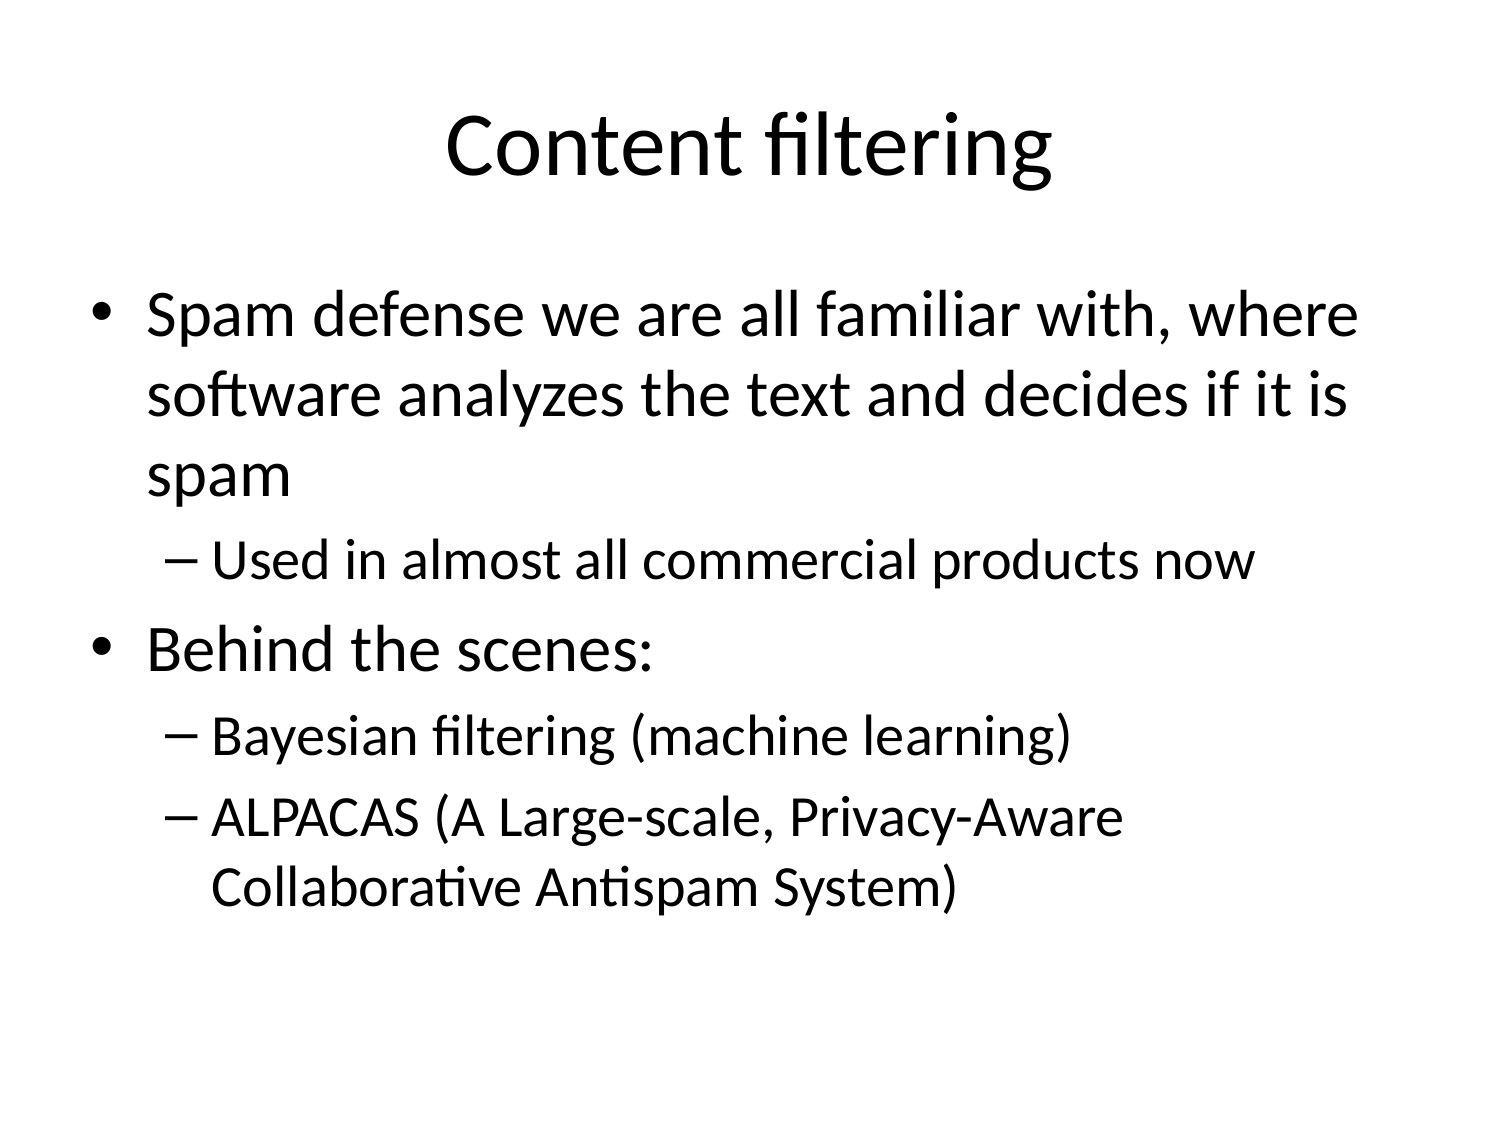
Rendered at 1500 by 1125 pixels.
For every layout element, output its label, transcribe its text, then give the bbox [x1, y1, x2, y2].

title Content filtering [75, 45, 1425, 233]
list Spam defense we are all familiar with, where software analyzes the text and decides if it is spam Used in almost all commercial products now Behind the scenes: Bayesian filtering (machine learning) ALPACAS (A Large-scale, Privacy-Aware Collaborative Antispam System) [75, 262, 1425, 1005]
